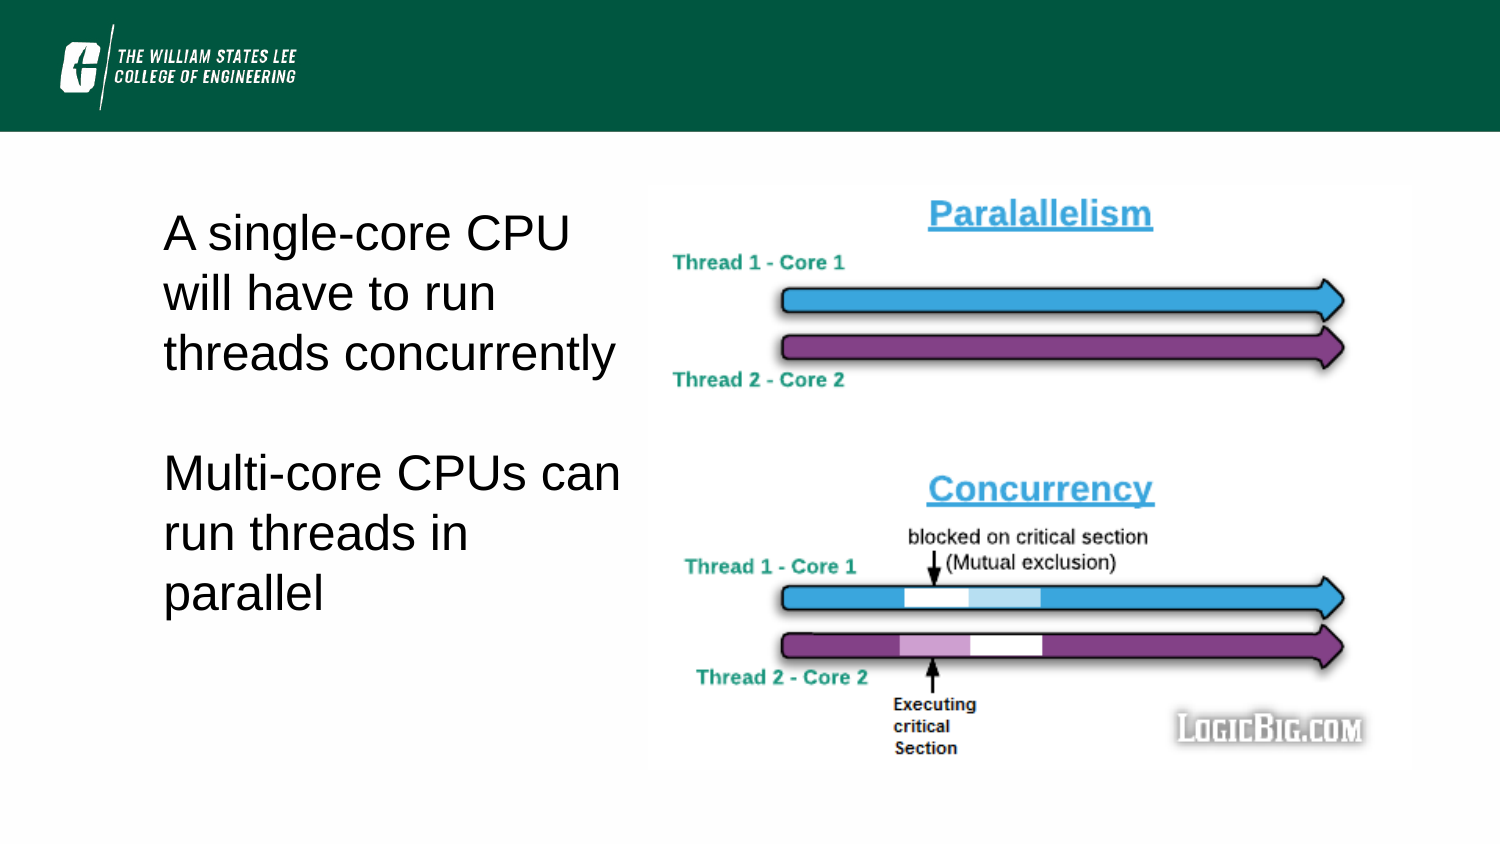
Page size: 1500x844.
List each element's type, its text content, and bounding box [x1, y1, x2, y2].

picture [0, 0, 1500, 844]
text_box A single-core CPU will have to run threads concurrently Multi-core CPUs can run threads in parallel [148, 185, 638, 636]
